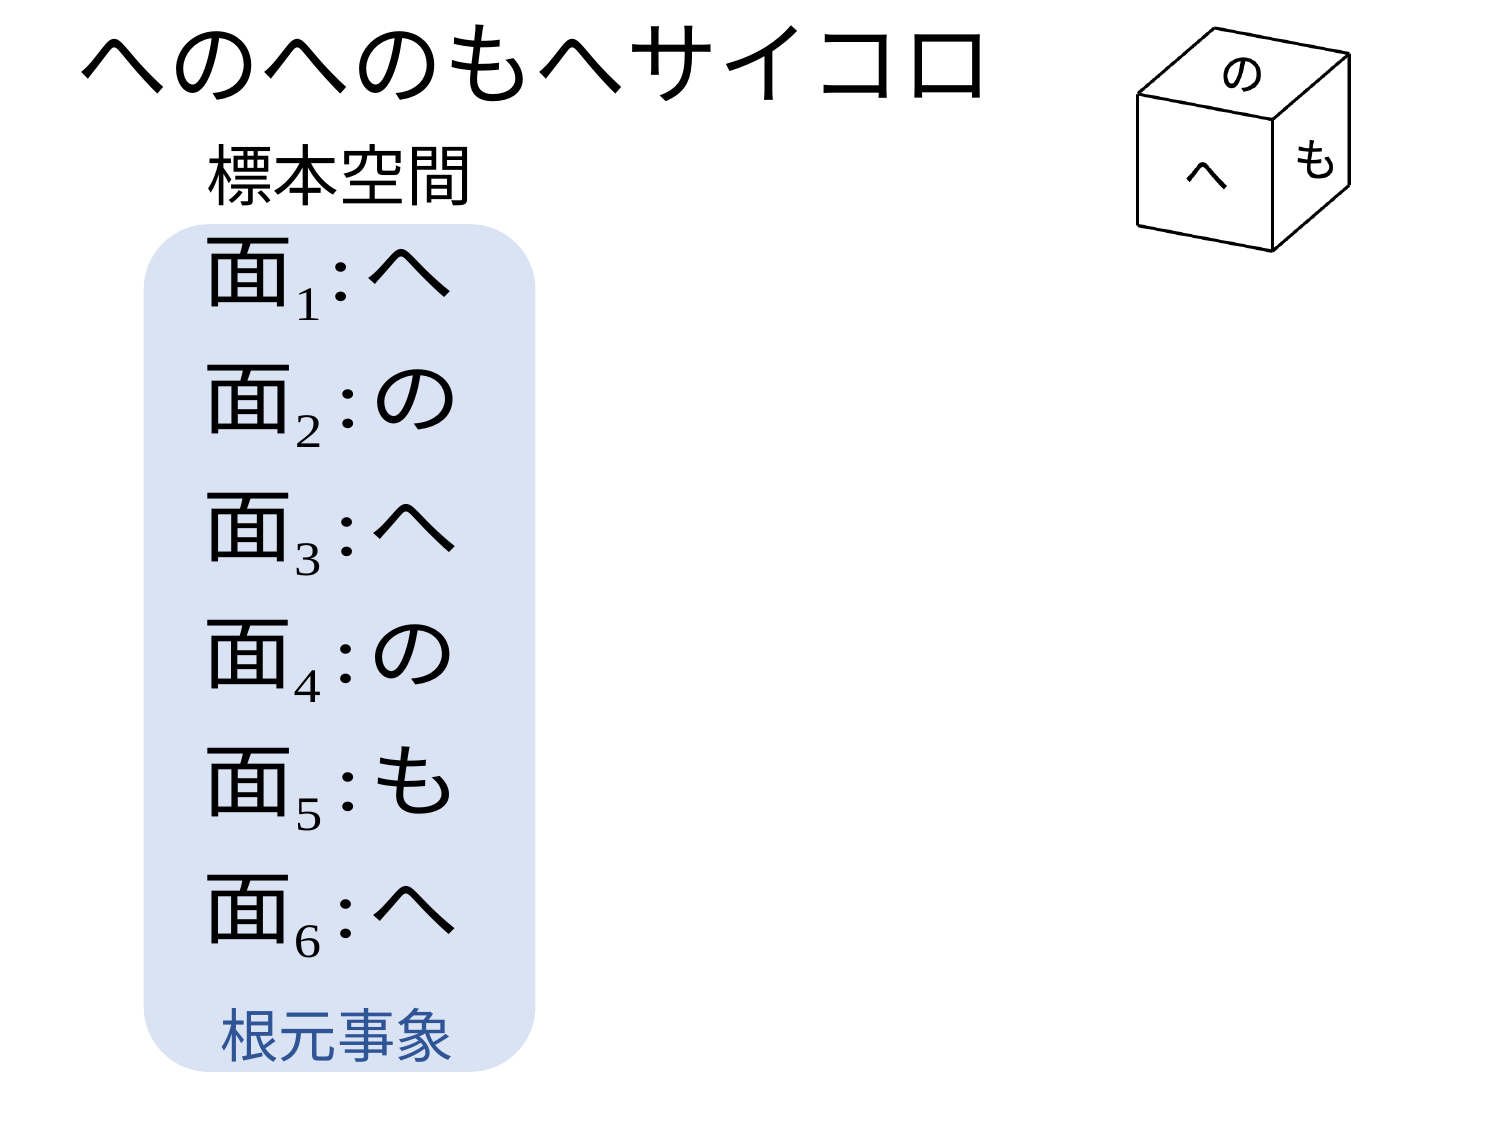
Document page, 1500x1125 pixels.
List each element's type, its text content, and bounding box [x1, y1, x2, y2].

text_box へのへのもへサイコロ [61, 0, 1009, 123]
picture [1107, 0, 1373, 269]
text_box [142, 223, 537, 1073]
